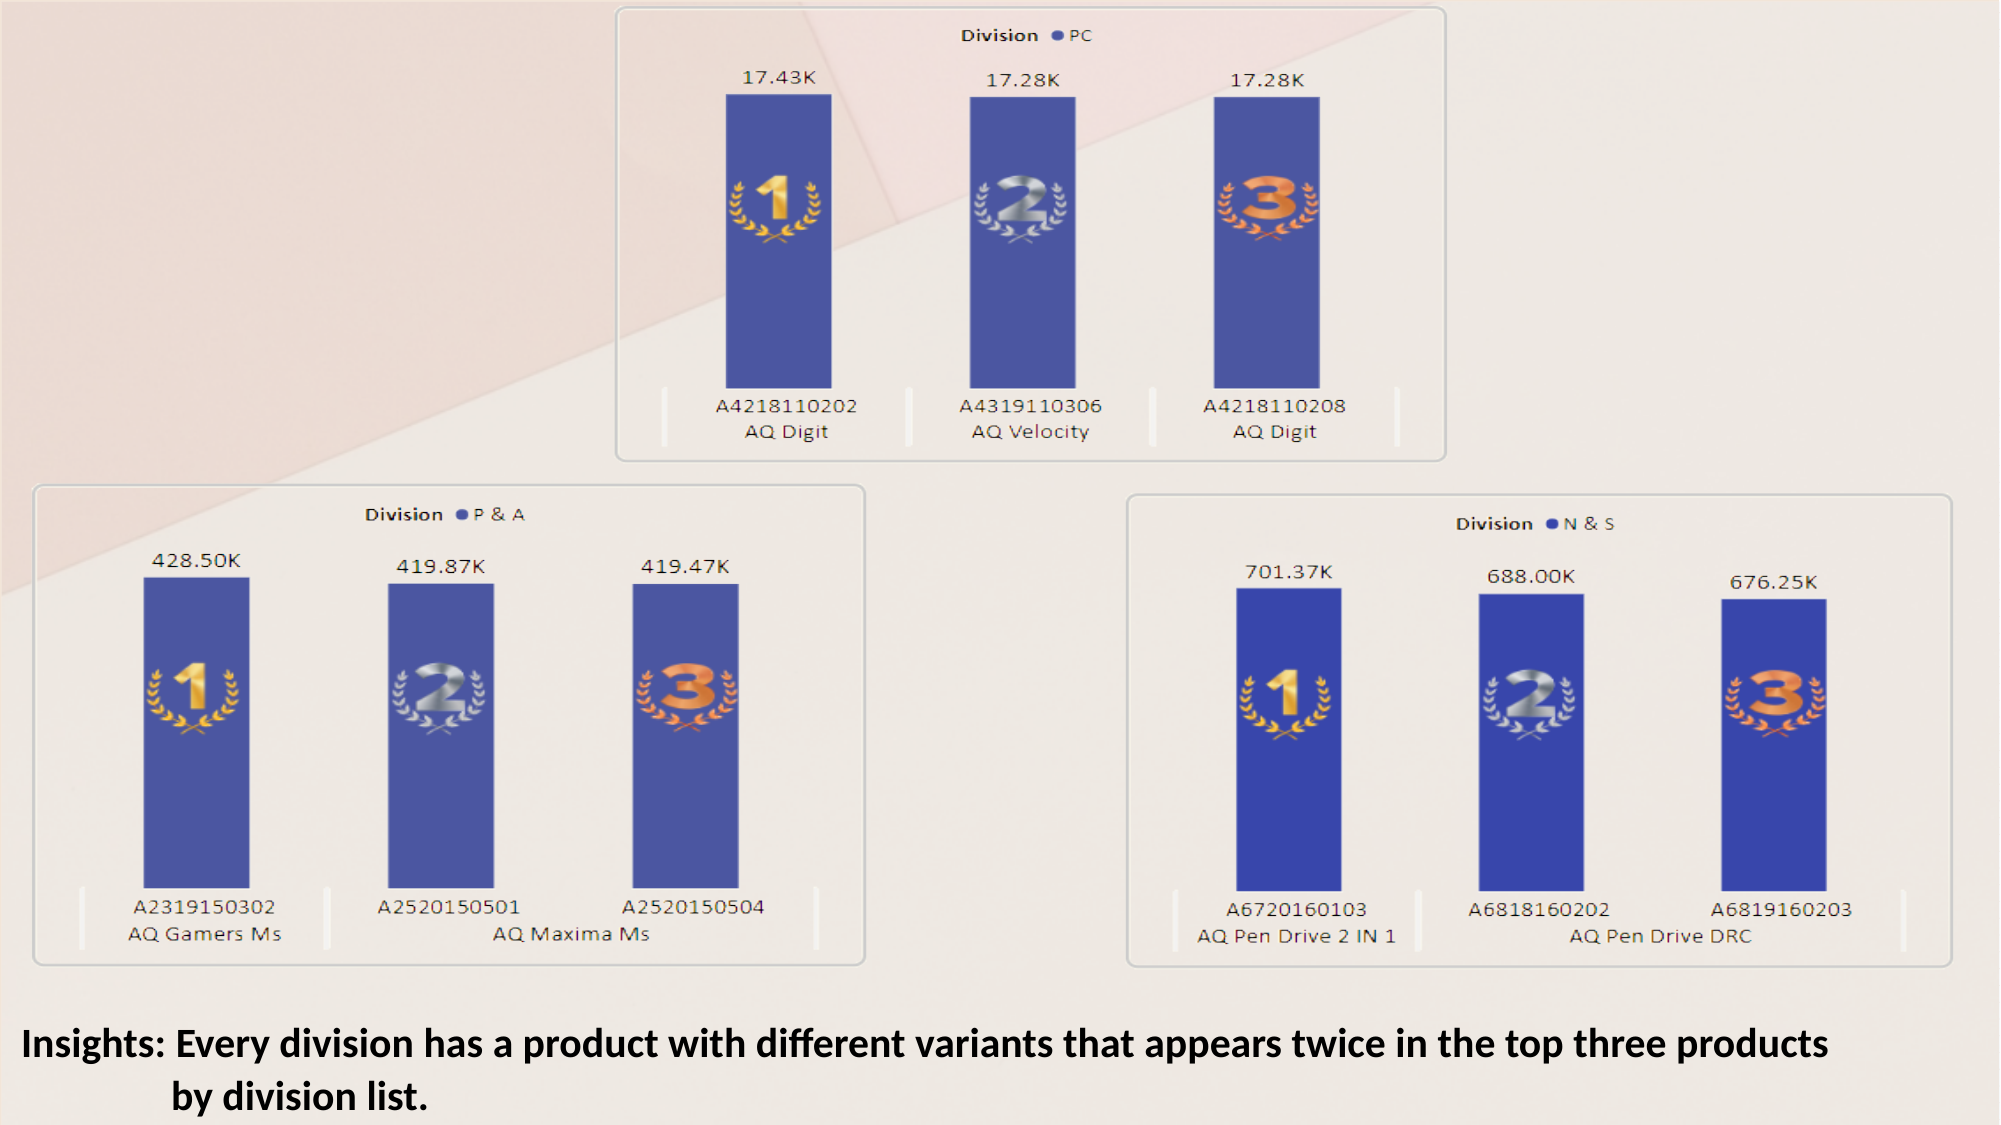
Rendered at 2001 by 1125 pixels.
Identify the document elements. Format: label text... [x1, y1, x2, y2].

picture [24, 0, 1462, 975]
text_box Insights: Every division has a product with different variants that appears twice in the top three products by division list. [6, 1004, 1945, 1125]
picture [1117, 480, 1976, 975]
